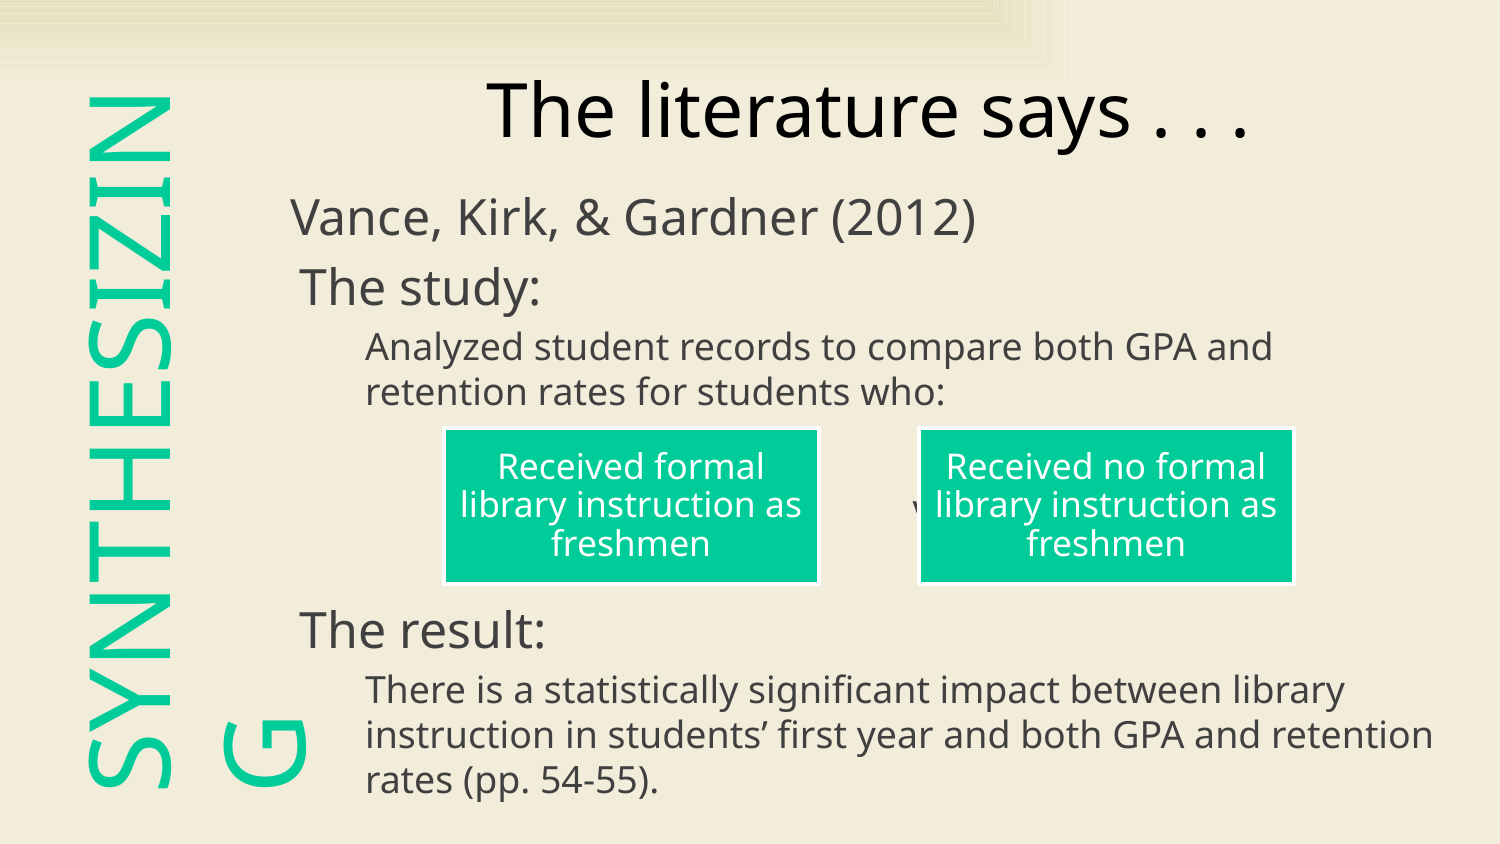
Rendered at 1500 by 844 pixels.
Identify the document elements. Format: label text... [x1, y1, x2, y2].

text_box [368, 271, 1369, 741]
title The literature says . . . [274, 37, 1463, 179]
text_box SYNTHESIZING [50, 37, 217, 810]
list Vance, Kirk, & Gardner (2012) The study: Analyzed student records to compare both GPA and retention rates for students who: VS. The result: There is a statistically significant impact between library instruction in students’ first year and both GPA and retention rates (pp. 54-55). [274, 179, 1463, 779]
